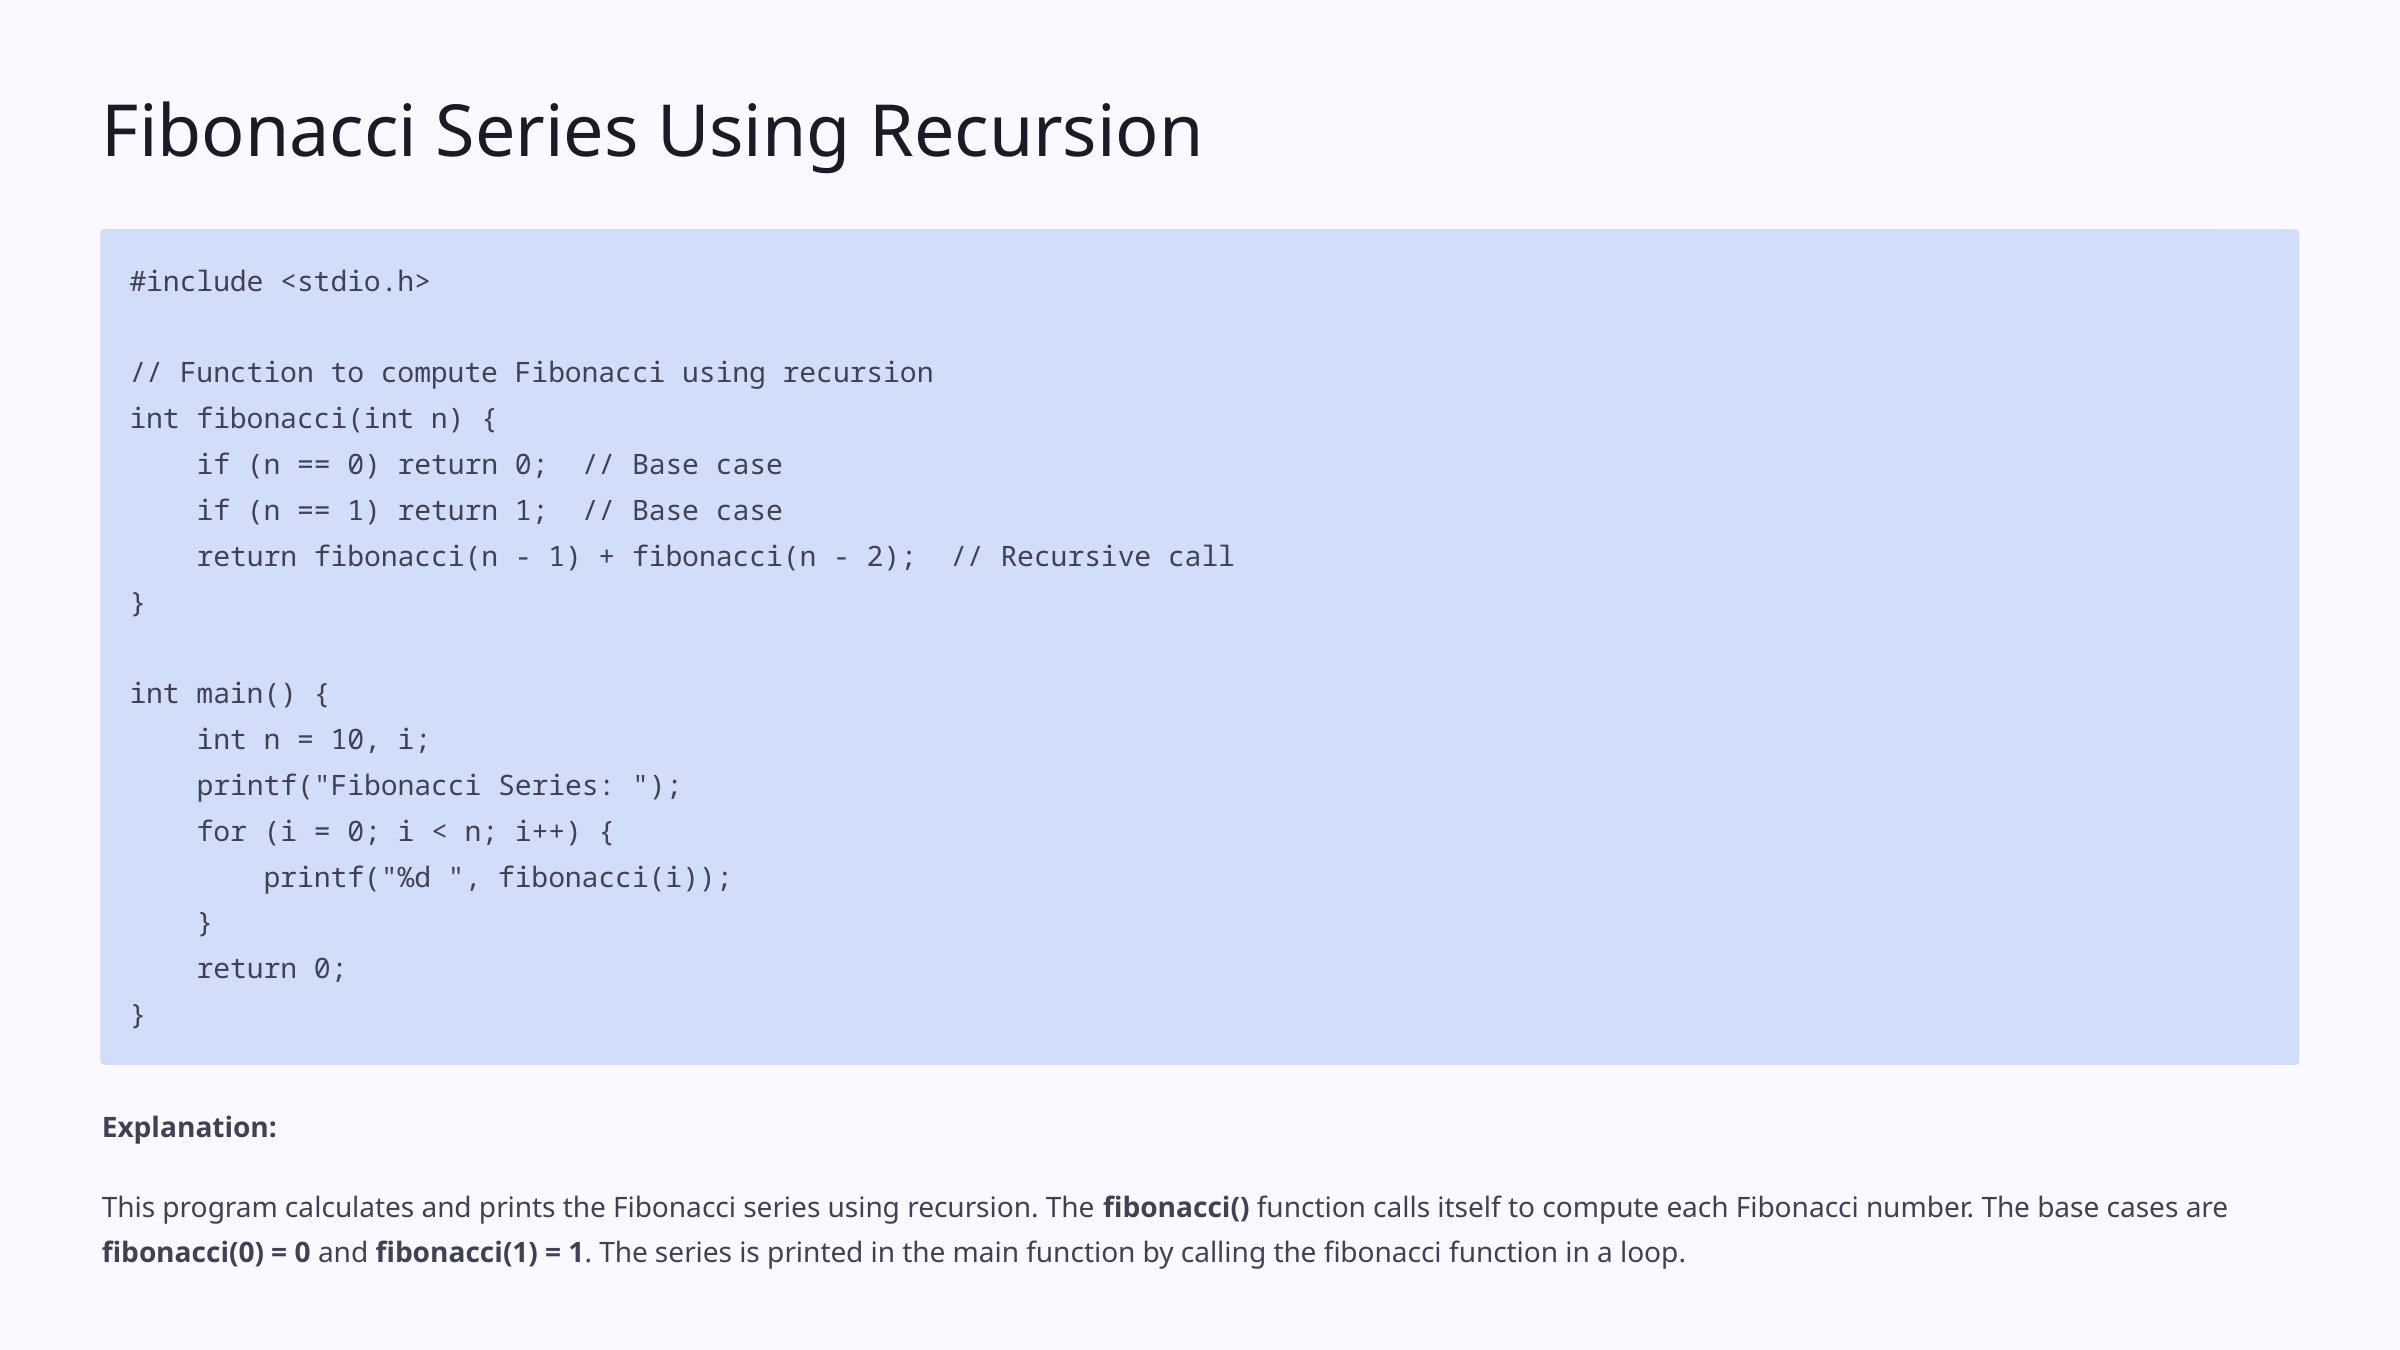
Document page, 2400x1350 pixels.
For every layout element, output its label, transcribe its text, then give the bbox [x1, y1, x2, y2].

text_box #include <stdio.h> // Function to compute Fibonacci using recursion int fibonacci(int n) { if (n == 0) return 0; // Base case if (n == 1) return 1; // Base case return fibonacci(n - 1) + fibonacci(n - 2); // Recursive call } int main() { int n = 10, i; printf("Fibonacci Series: "); for (i = 0; i < n; i++) { printf("%d ", fibonacci(i)); } return 0; } [129, 251, 2271, 1043]
text_box Fibonacci Series Using Recursion [101, 80, 1291, 172]
text_box This program calculates and prints the Fibonacci series using recursion. The fibonacci() function calls itself to compute each Fibonacci number. The base cases are fibonacci(0) = 0 and fibonacci(1) = 1. The series is printed in the main function by calling the fibonacci function in a loop. [101, 1176, 2299, 1270]
text_box [100, 229, 2300, 1065]
text_box Explanation: [101, 1097, 2299, 1145]
